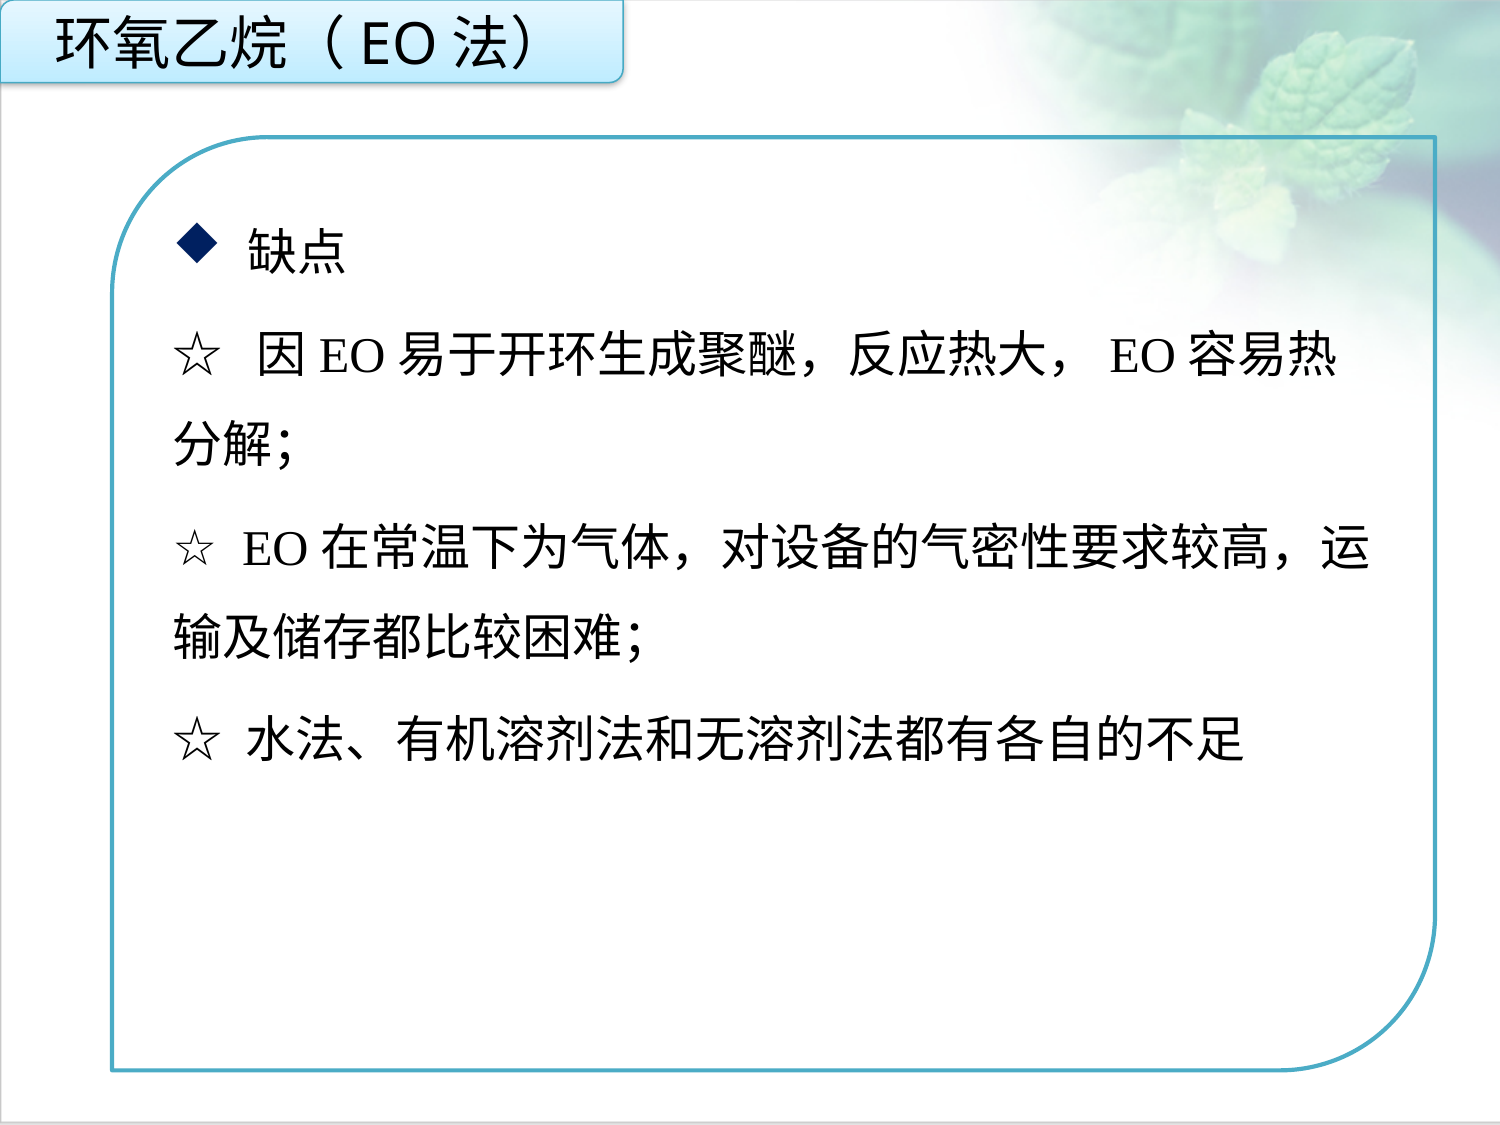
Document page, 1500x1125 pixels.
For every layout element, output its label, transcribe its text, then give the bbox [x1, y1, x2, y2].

picture [0, 0, 1500, 1125]
text_box 缺点 ☆ 因EO易于开环生成聚醚，反应热大，EO容易热分解； ☆ EO在常温下为气体，对设备的气密性要求较高，运输及储存都比较困难； ☆ 水法、有机溶剂法和无溶剂法都有各自的不足 [109, 135, 1438, 1073]
text_box 环氧乙烷（EO法） [0, 0, 624, 84]
